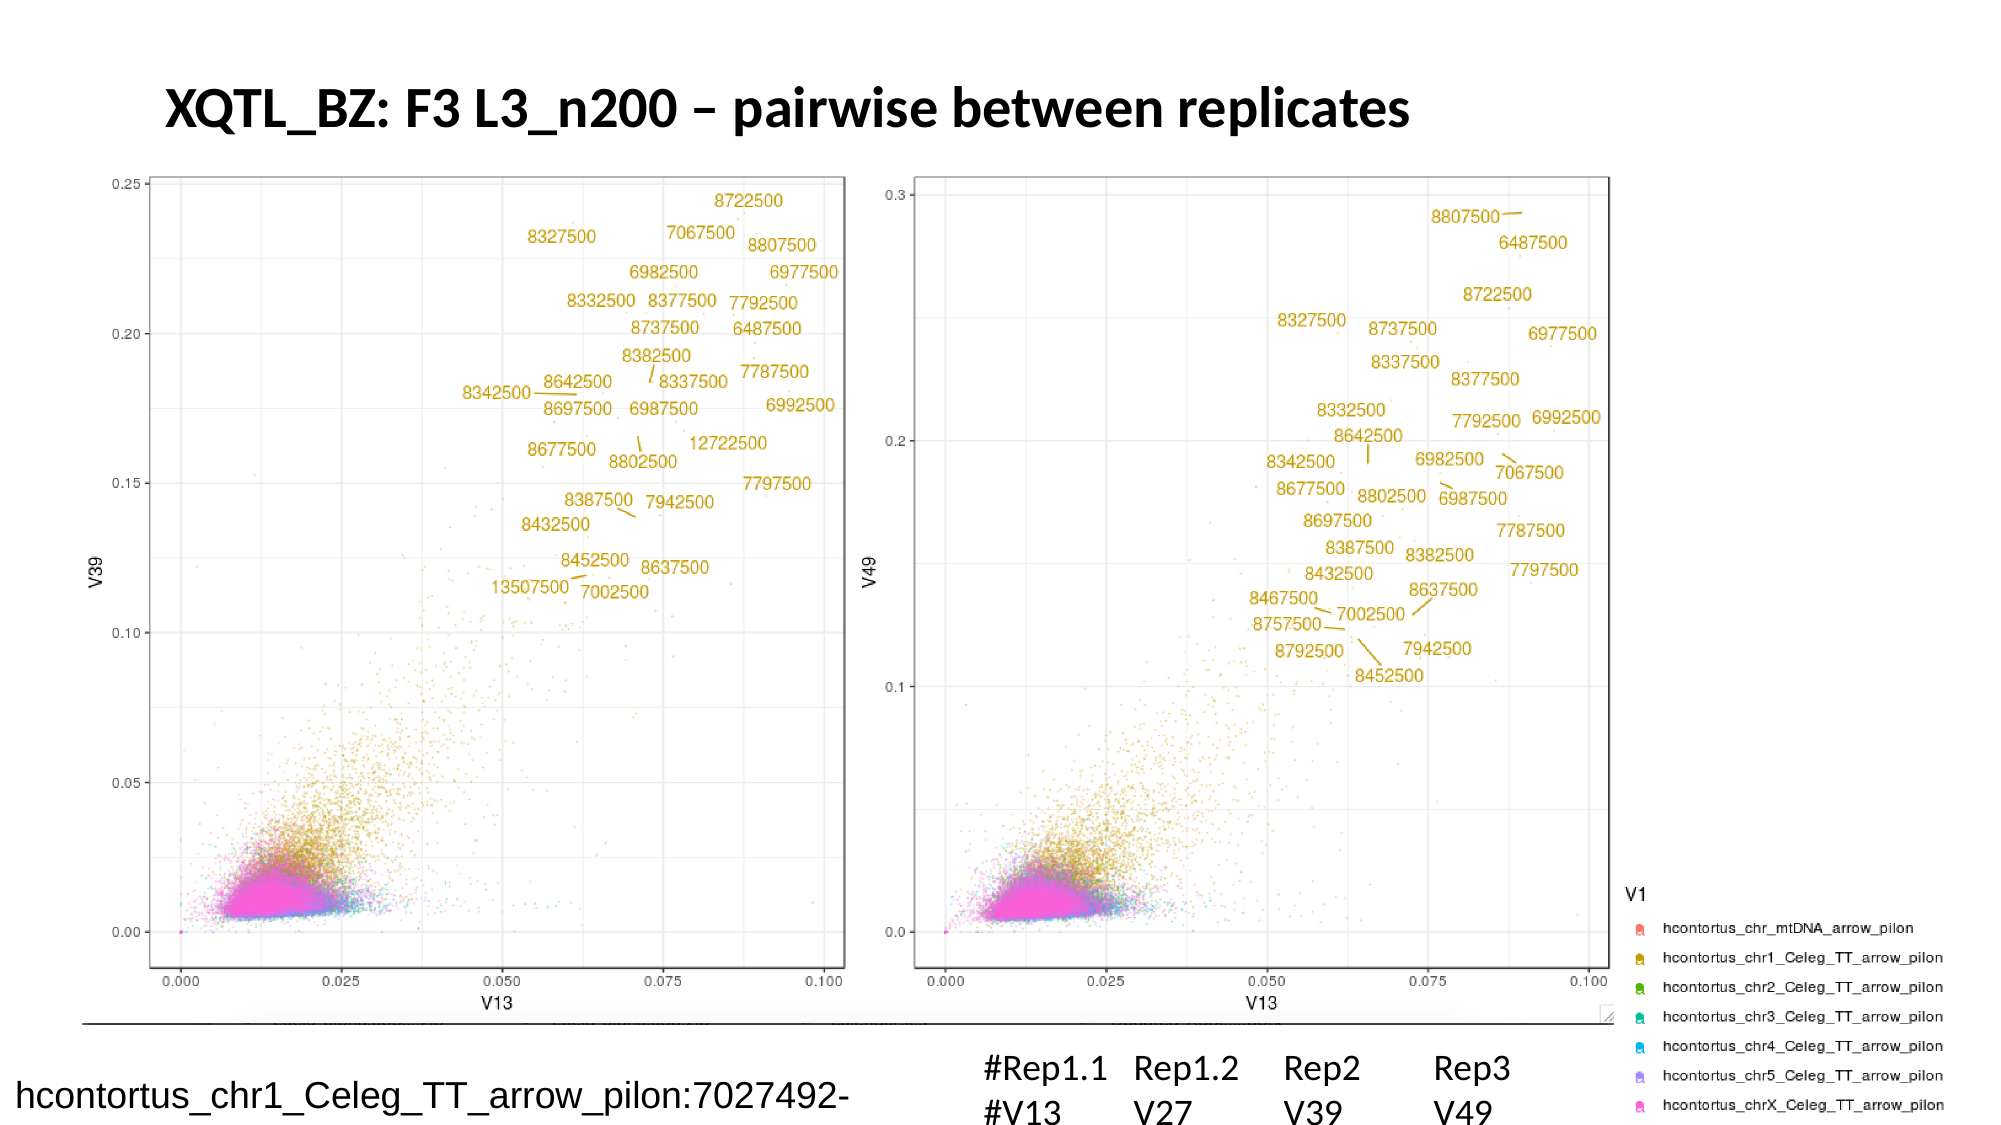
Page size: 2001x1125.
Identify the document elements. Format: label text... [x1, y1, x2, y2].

text_box hcontortus_chr1_Celeg_TT_arrow_pilon:7027492-7031447 [0, 1018, 1000, 1125]
text_box #Rep1.1 Rep1.2 Rep2 Rep3 #V13 V27 V39 V49 [1000, 1035, 1552, 1125]
text_box XQTL_BZ: F3 L3_n200 – pairwise between replicates [0, 0, 1725, 218]
picture [82, 169, 1960, 1125]
